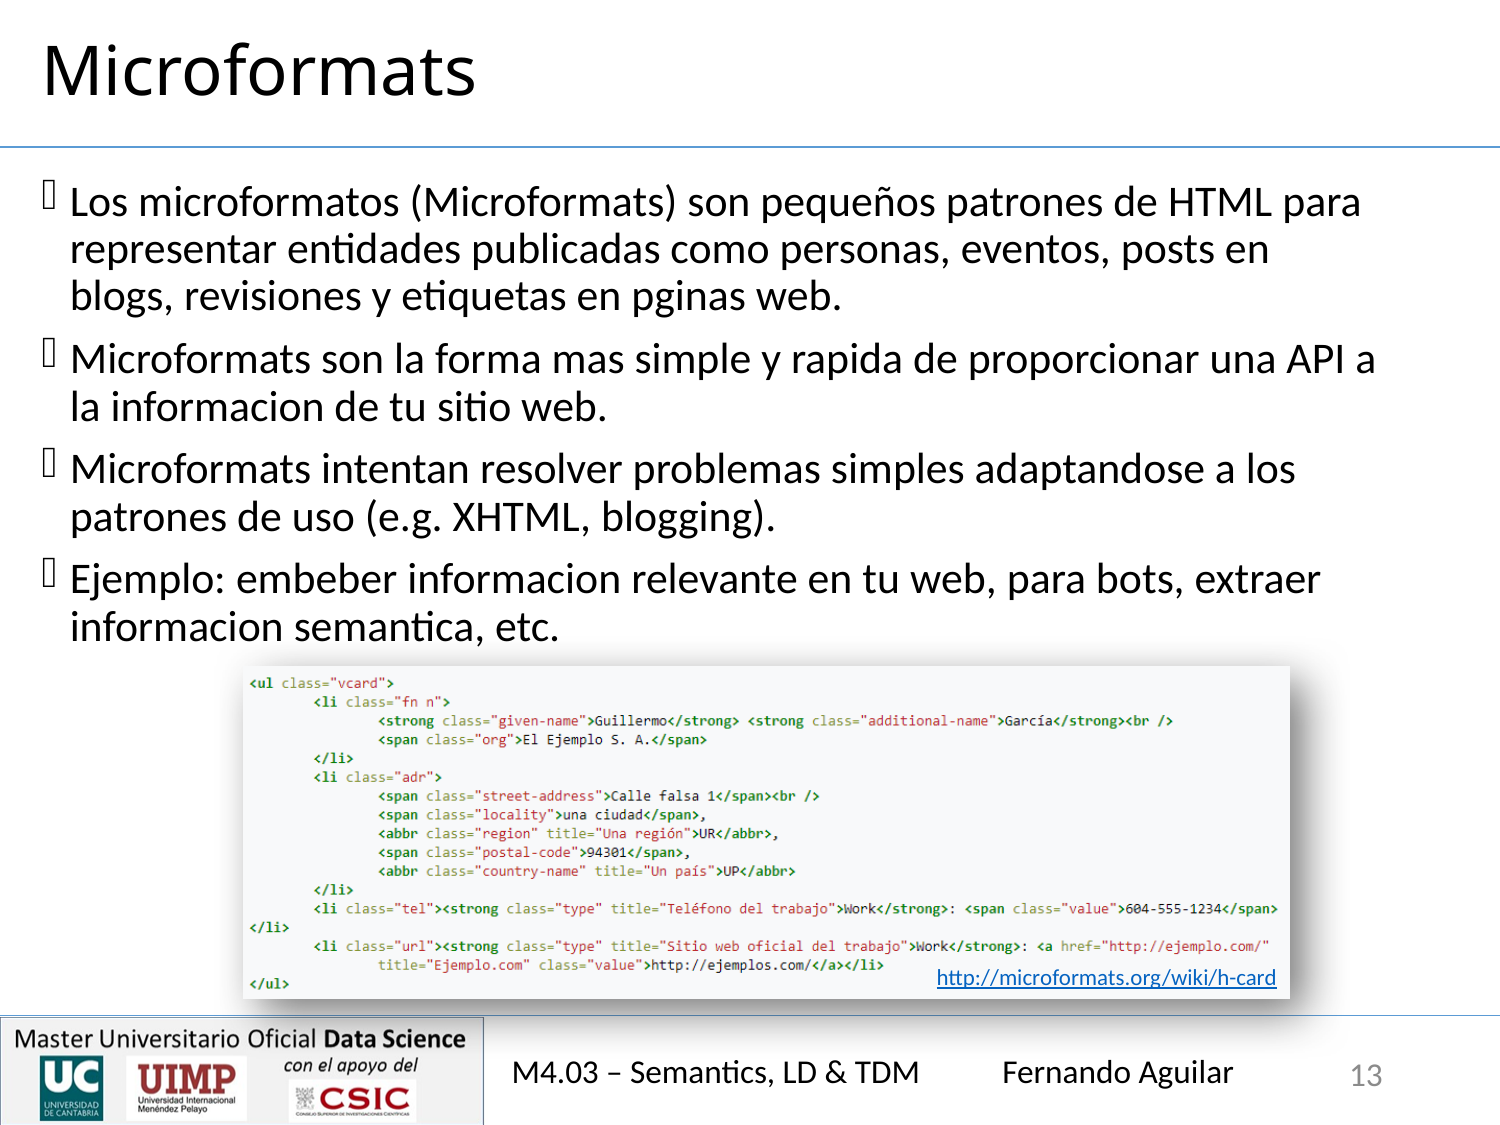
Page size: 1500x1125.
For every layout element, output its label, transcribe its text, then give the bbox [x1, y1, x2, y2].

picture [0, 1017, 488, 1125]
slide_number 13 [1305, 1042, 1398, 1103]
list Los microformatos (Microformats) son pequeños patrones de HTML para representar entidades publicadas como personas, eventos, posts en blogs, revisiones y etiquetas en pginas web. Microformats son la forma mas simple y rapida de proporcionar una API a la informacion de tu sitio web. Microformats intentan resolver problemas simples adaptandose a los patrones de uso (e.g. XHTML, blogging). Ejemplo: embeber informacion relevante en tu web, para bots, extraer informacion semantica, etc. [26, 171, 1397, 992]
picture [243, 666, 1290, 999]
title Microformats [26, 7, 1398, 140]
footer M4.03 – Semantics, LD & TDM Fernando Aguilar [496, 1047, 1257, 1103]
